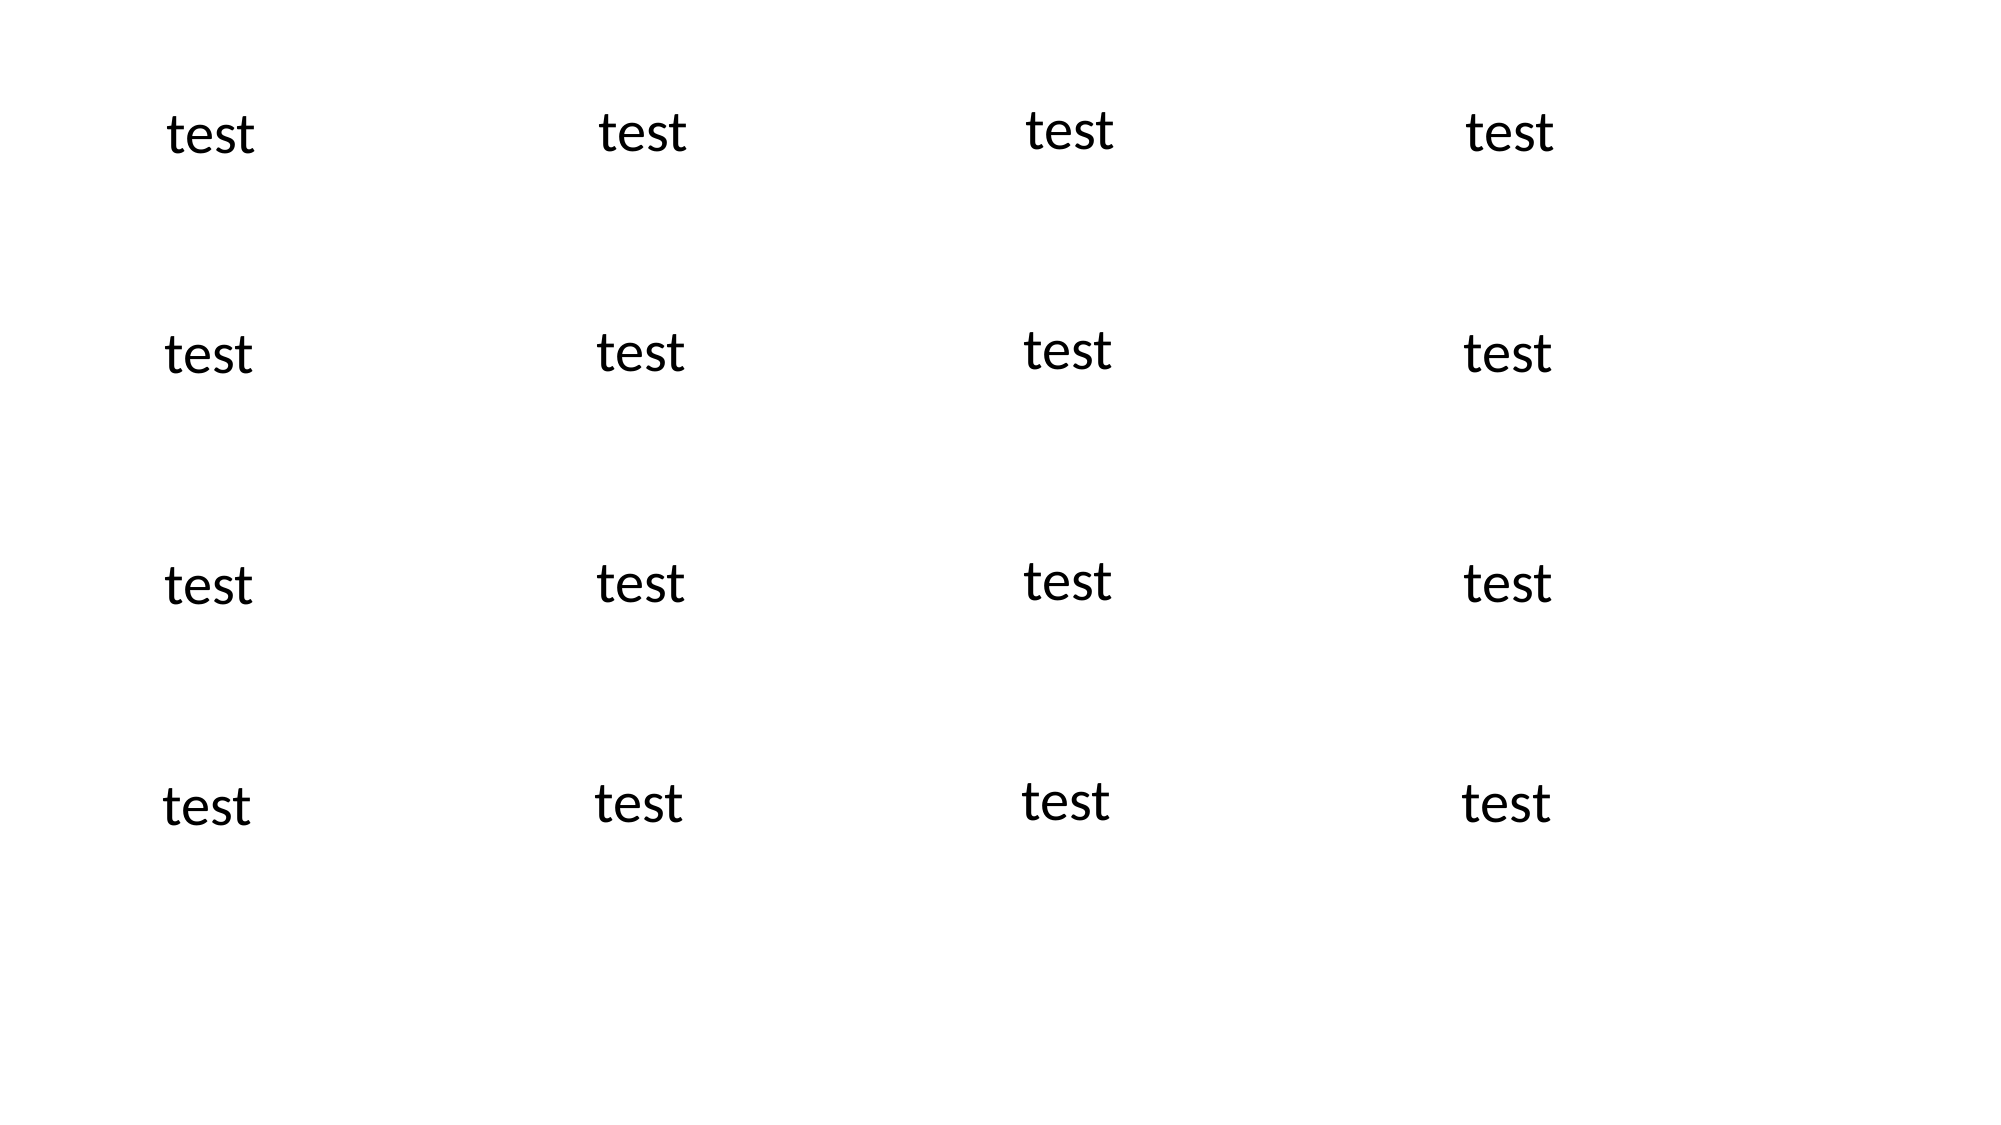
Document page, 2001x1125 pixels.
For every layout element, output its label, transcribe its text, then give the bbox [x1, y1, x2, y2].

text_box test [579, 764, 967, 1029]
text_box test [151, 96, 539, 358]
text_box test [1449, 578, 1849, 809]
list s [137, 56, 1863, 1029]
text_box test [1008, 578, 1407, 809]
text_box test [581, 578, 969, 809]
text_box test [147, 767, 536, 1029]
text_box test [1447, 765, 1847, 1029]
text_box test [581, 313, 969, 578]
text_box test [1006, 762, 1405, 1029]
text_box test [149, 578, 537, 809]
text_box test [583, 93, 971, 358]
text_box test [1450, 94, 1851, 358]
text_box test [1010, 91, 1409, 358]
text_box test [149, 316, 537, 578]
text_box test [1008, 311, 1407, 578]
text_box test [1449, 314, 1849, 578]
